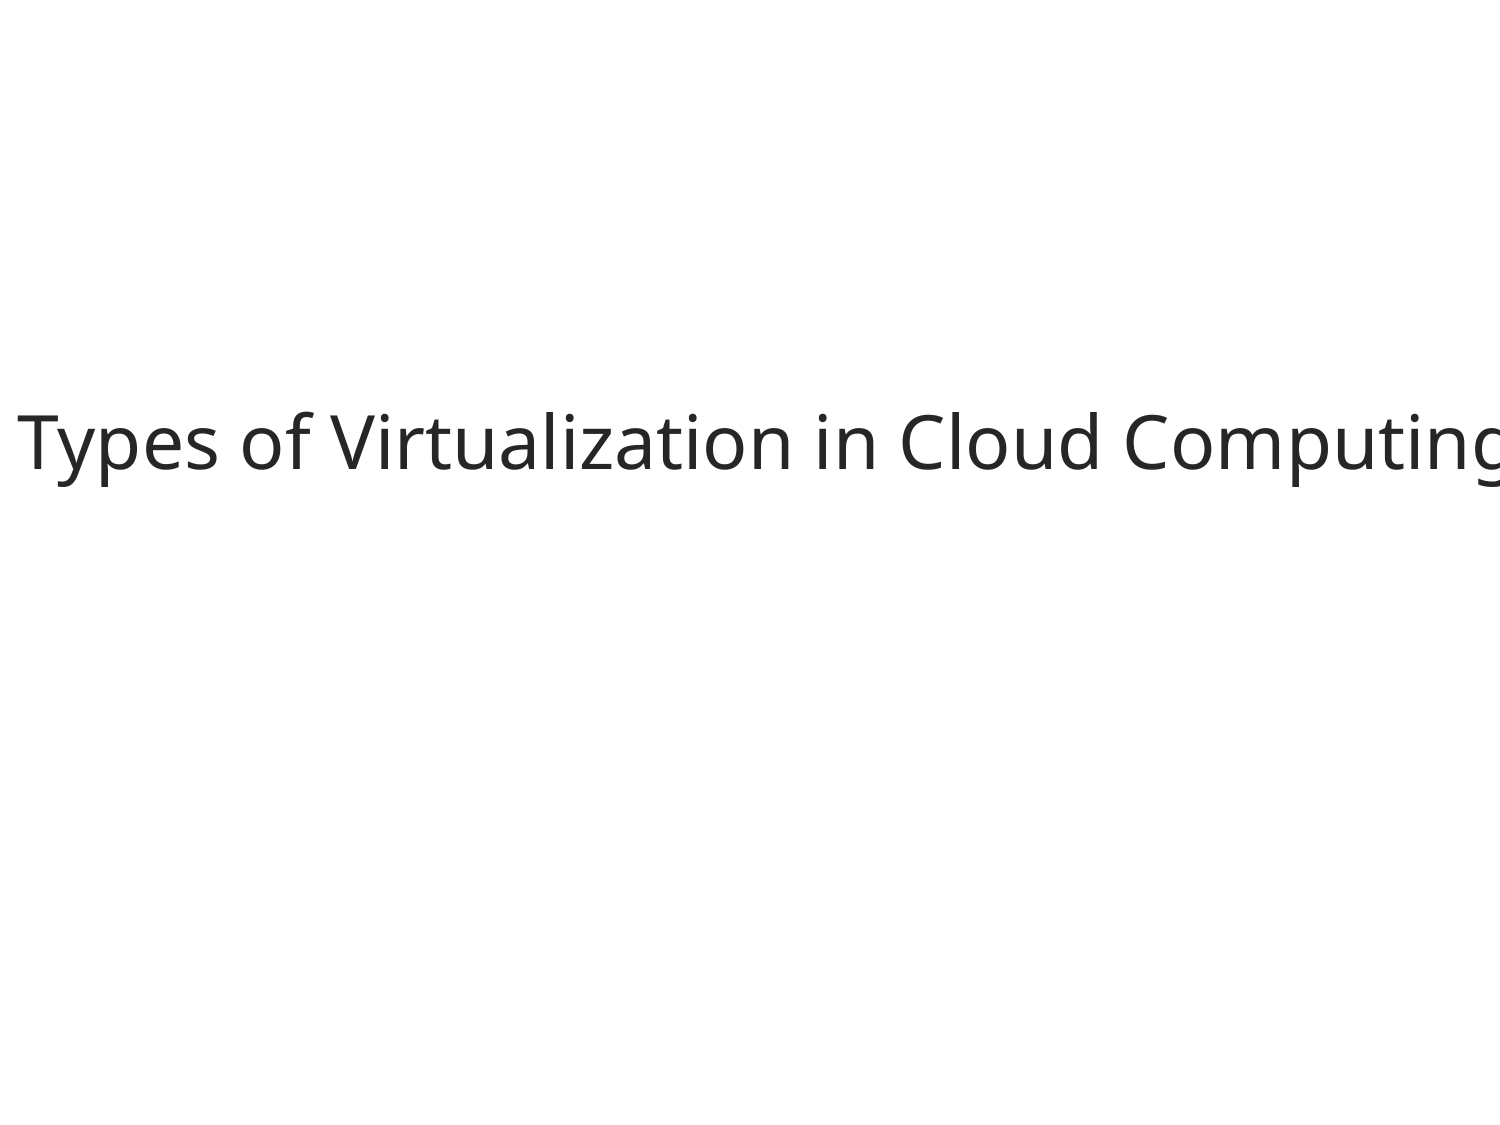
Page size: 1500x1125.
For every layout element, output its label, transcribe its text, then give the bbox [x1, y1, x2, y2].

text_box Types of Virtualization in Cloud Computing [2, 387, 1500, 853]
